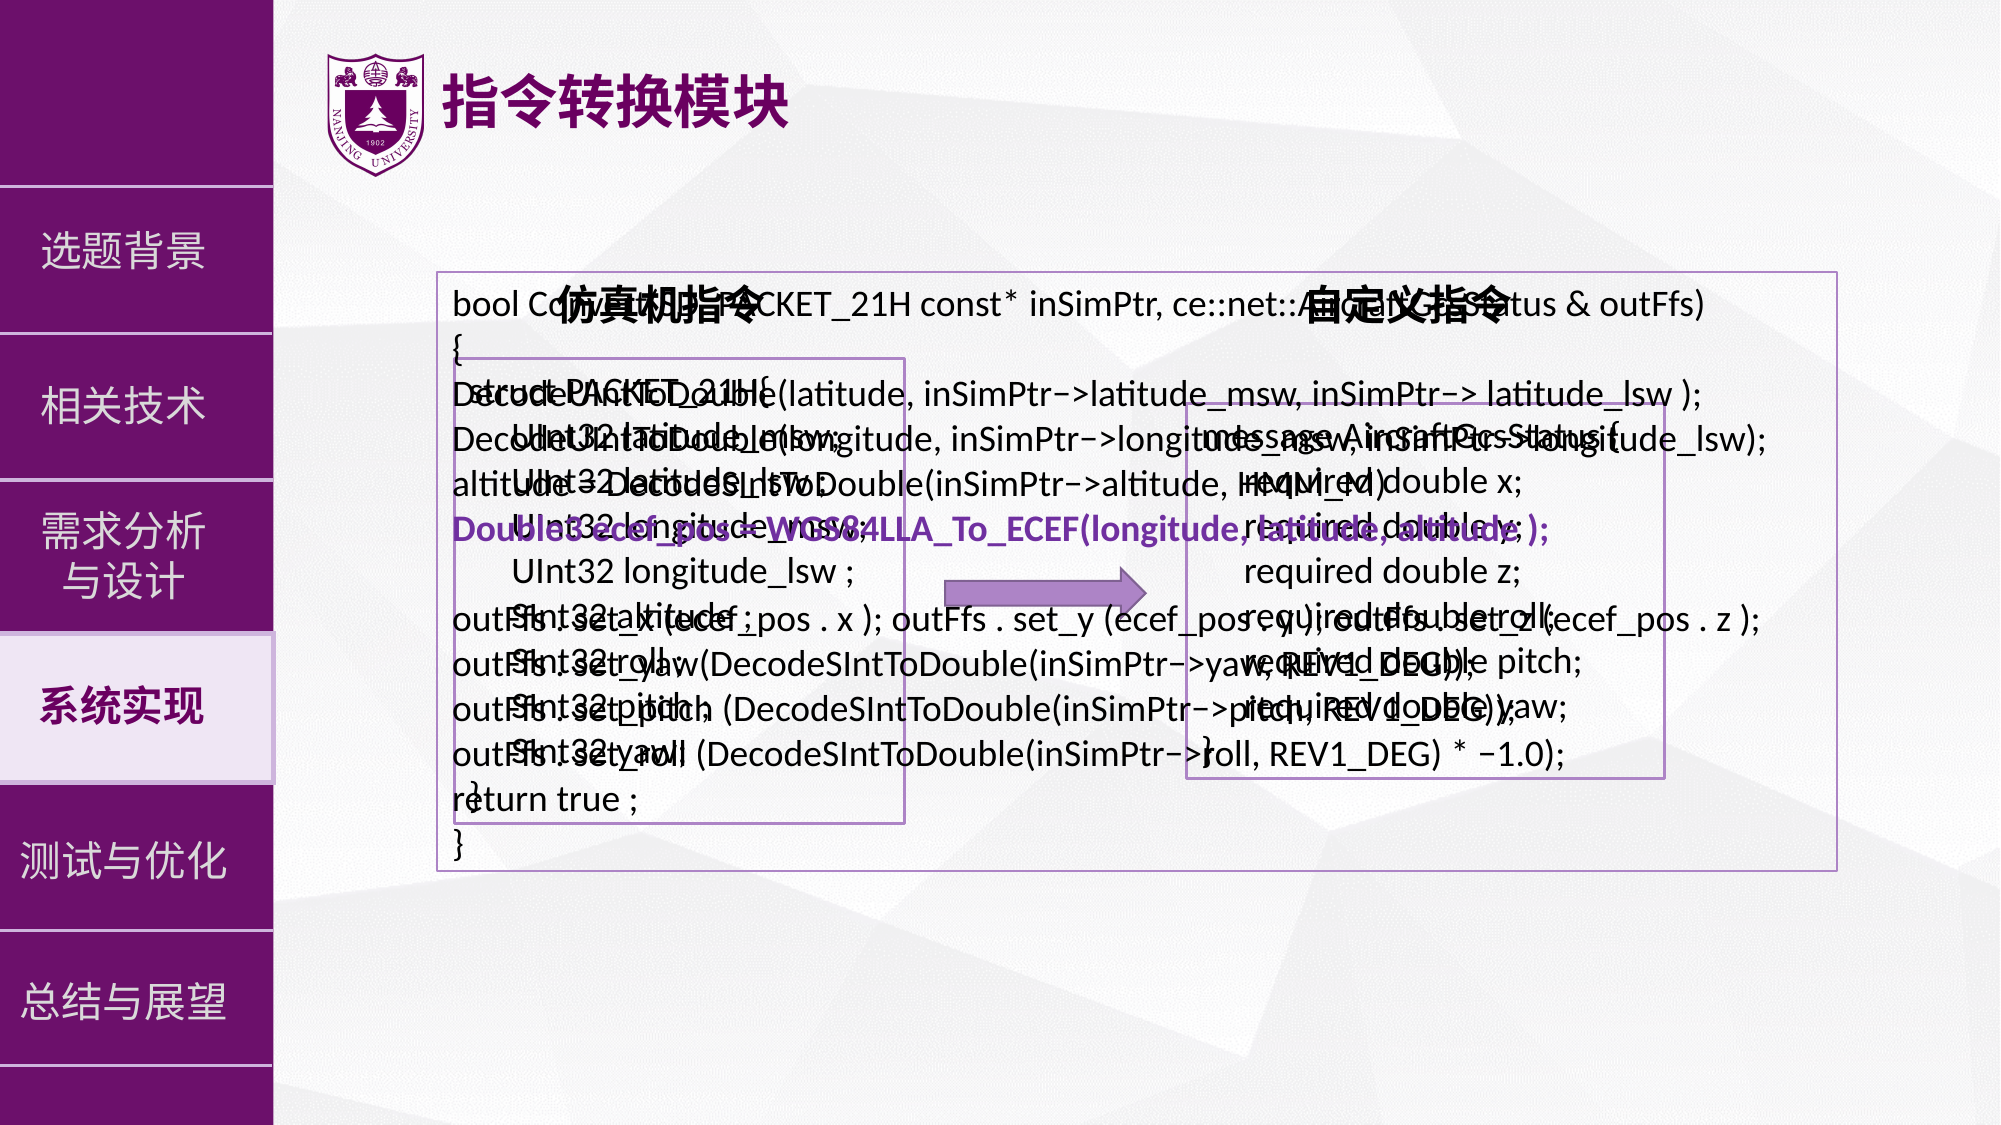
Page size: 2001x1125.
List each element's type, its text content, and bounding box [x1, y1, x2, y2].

text_box 选题背景 [0, 217, 274, 282]
text_box [0, 632, 275, 784]
text_box 系统实现 [0, 672, 272, 738]
text_box 需求分析 与设计 [0, 497, 274, 613]
text_box bool Convert(SD_PACKET_21H const* inSimPtr, ce::net::AircraftGcsStatus & outFfs) { DecodeUIntToDouble(latitude, inSimPtr−>latitude_msw, inSimPtr−> latitude_lsw ); DecodeUIntToDouble(longitude, inSimPtr−>longitude_msw, inSimPtr−>longitude_lsw); altitude = DecodeSIntToDouble(inSimPtr−>altitude, HMM_M) Double3 ecef_pos = WGS84LLA_To_ECEF(longitude, latitude, altitude ); outFfs . set_x (ecef_pos . x ); outFfs . set_y (ecef_pos . y ); outFfs . set_z (ecef_pos . z ); outFfs . set_yaw(DecodeSIntToDouble(inSimPtr−>yaw, REV1_DEG)); outFfs . set_pitch (DecodeSIntToDouble(inSimPtr−>pitch, REV1_DEG)); outFfs . set_roll (DecodeSIntToDouble(inSimPtr−>roll, REV1_DEG) * −1.0); return true ; } [437, 271, 1838, 872]
text_box 指令转换模块 [424, 58, 808, 143]
text_box 测试与优化 [0, 827, 274, 893]
text_box 相关技术 [0, 372, 274, 438]
text_box [0, 0, 275, 632]
picture [275, 0, 2001, 1125]
text_box [0, 784, 275, 1125]
text_box 总结与展望 [0, 968, 274, 1034]
